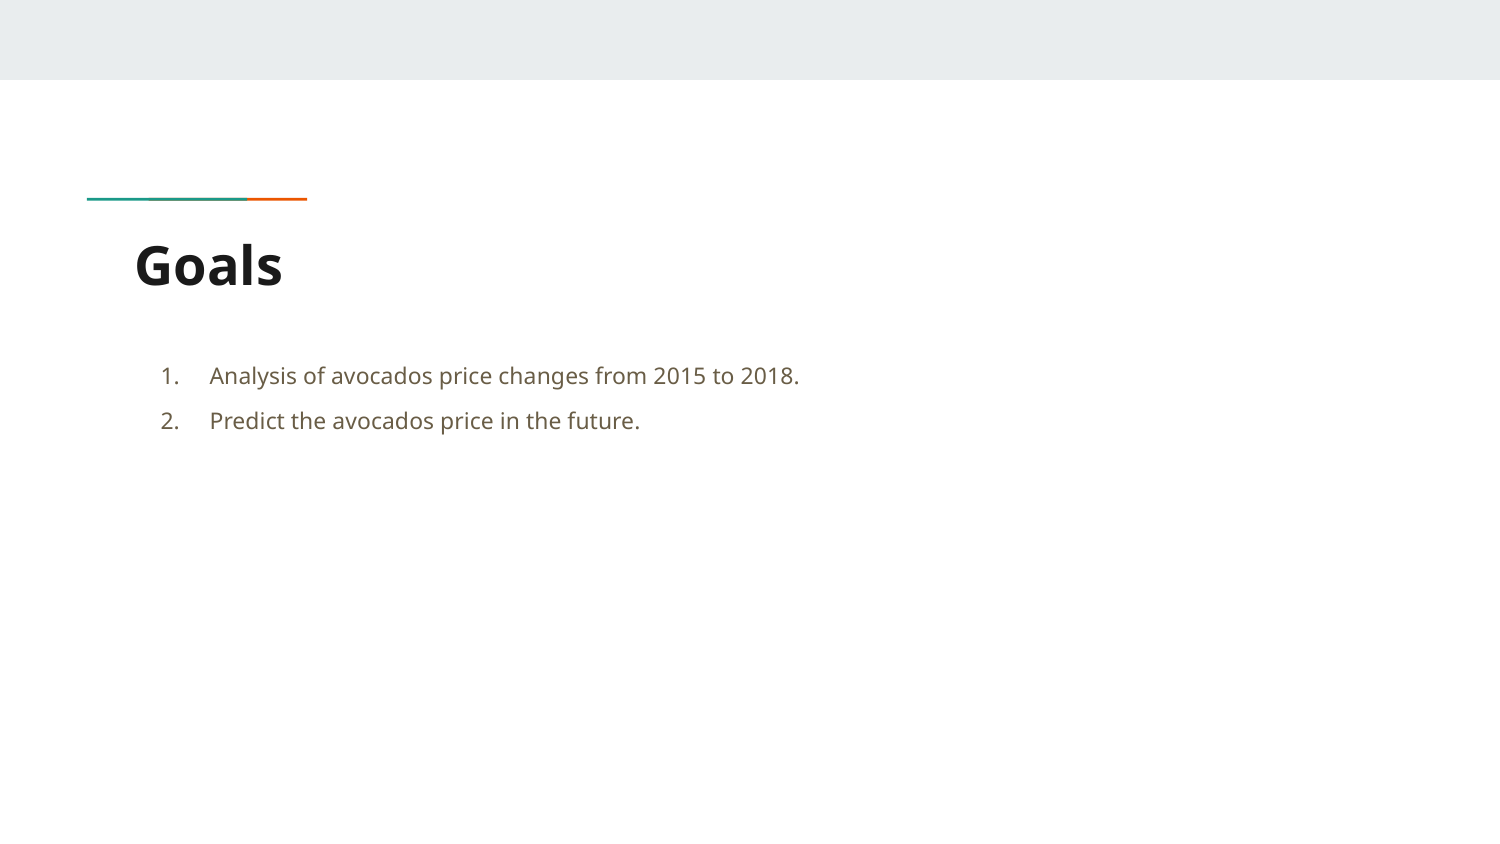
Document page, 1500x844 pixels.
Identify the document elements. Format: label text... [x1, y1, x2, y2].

list Analysis of avocados price changes from 2015 to 2018. Predict the avocados price in the future. [119, 341, 1381, 712]
title Goals [119, 216, 1381, 305]
